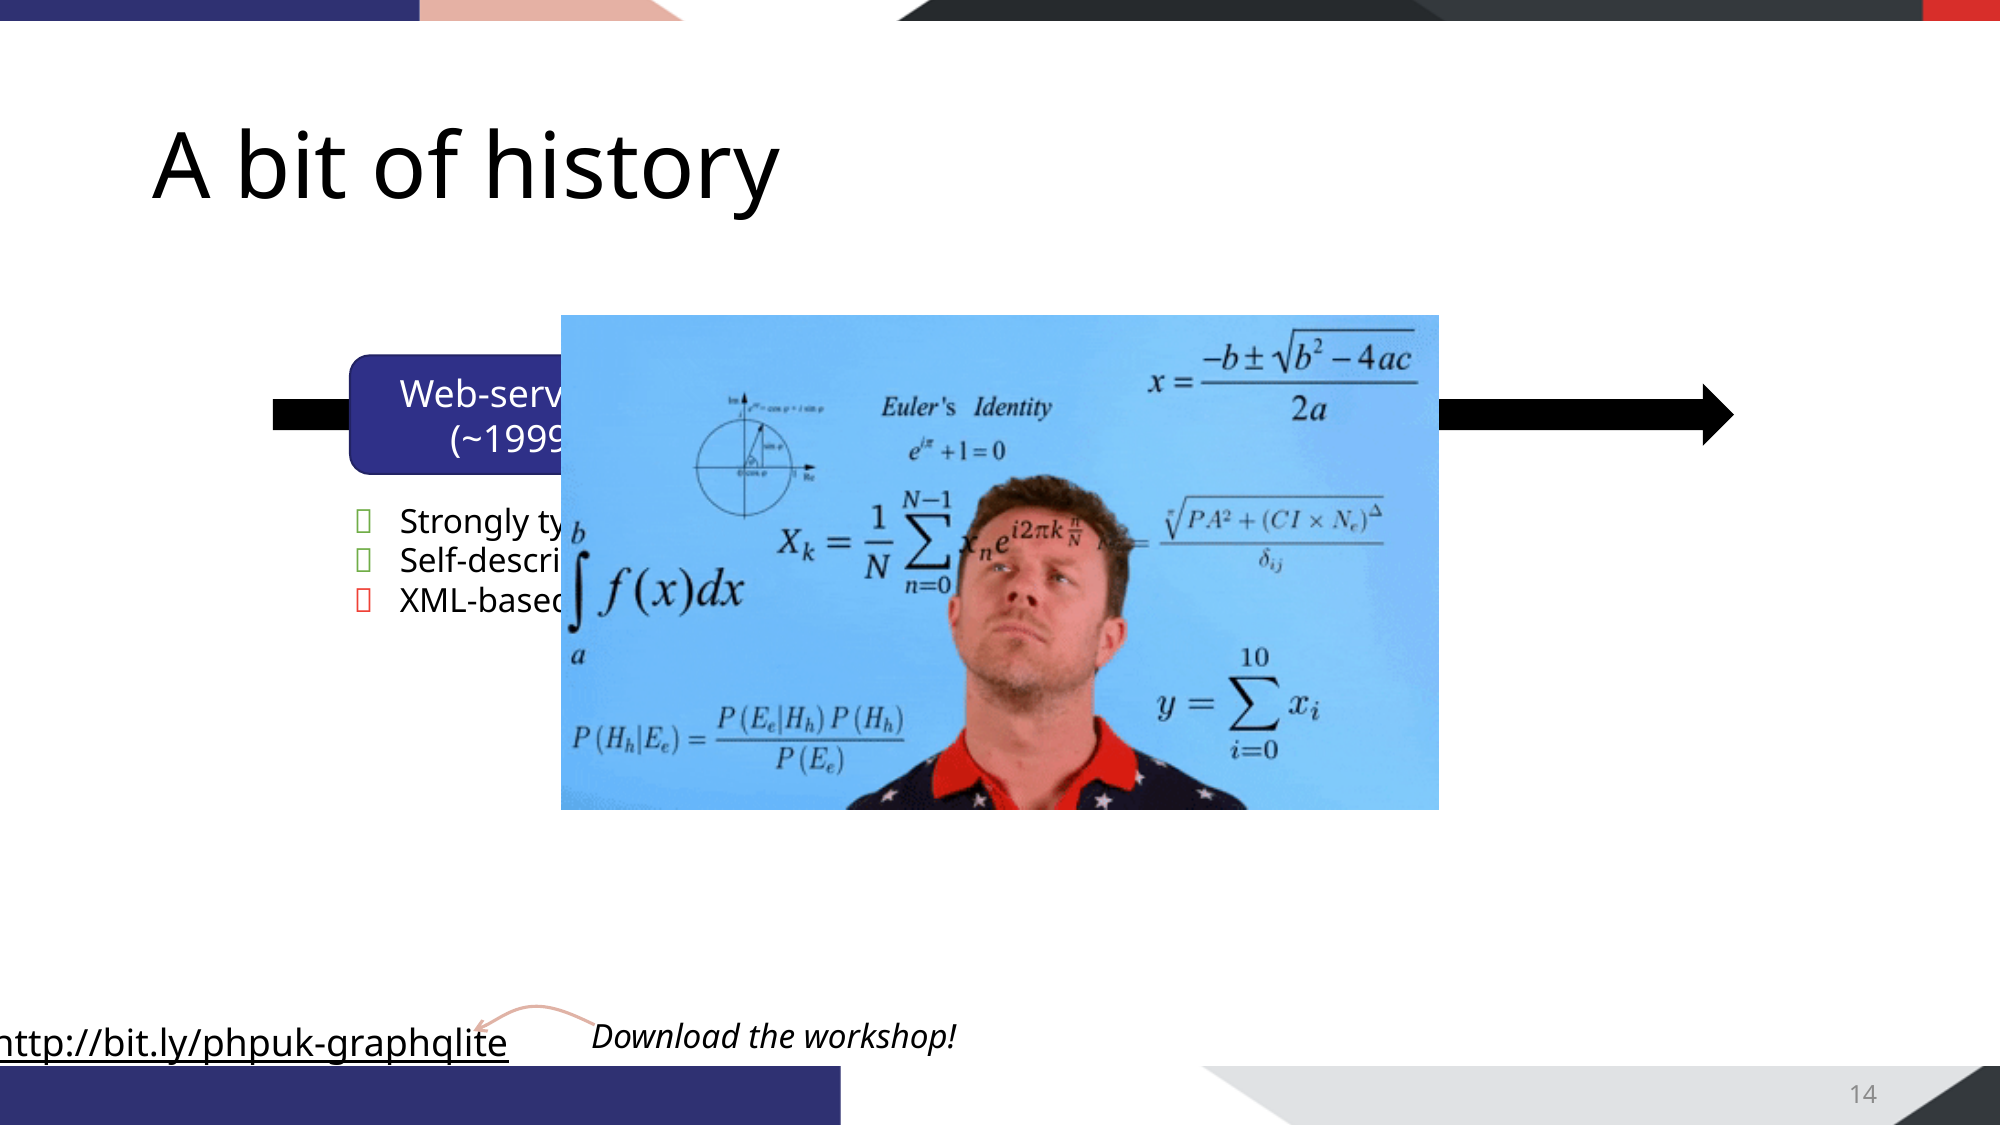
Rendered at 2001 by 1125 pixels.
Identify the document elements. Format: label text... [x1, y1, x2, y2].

picture [0, 1066, 1442, 1125]
slide_number 14 [1442, 1065, 1893, 1125]
picture [1893, 1066, 2000, 1125]
footer [662, 1042, 1338, 1103]
text_box Web-services (~1999) [348, 354, 560, 475]
picture [560, 315, 1439, 810]
title A bit of history [137, 59, 1863, 278]
text_box  Strongly typed  Self-describing (WSDL)  XML-based [338, 492, 560, 667]
picture [0, 0, 2000, 21]
text_box [1439, 383, 1735, 446]
text_box [272, 399, 348, 431]
